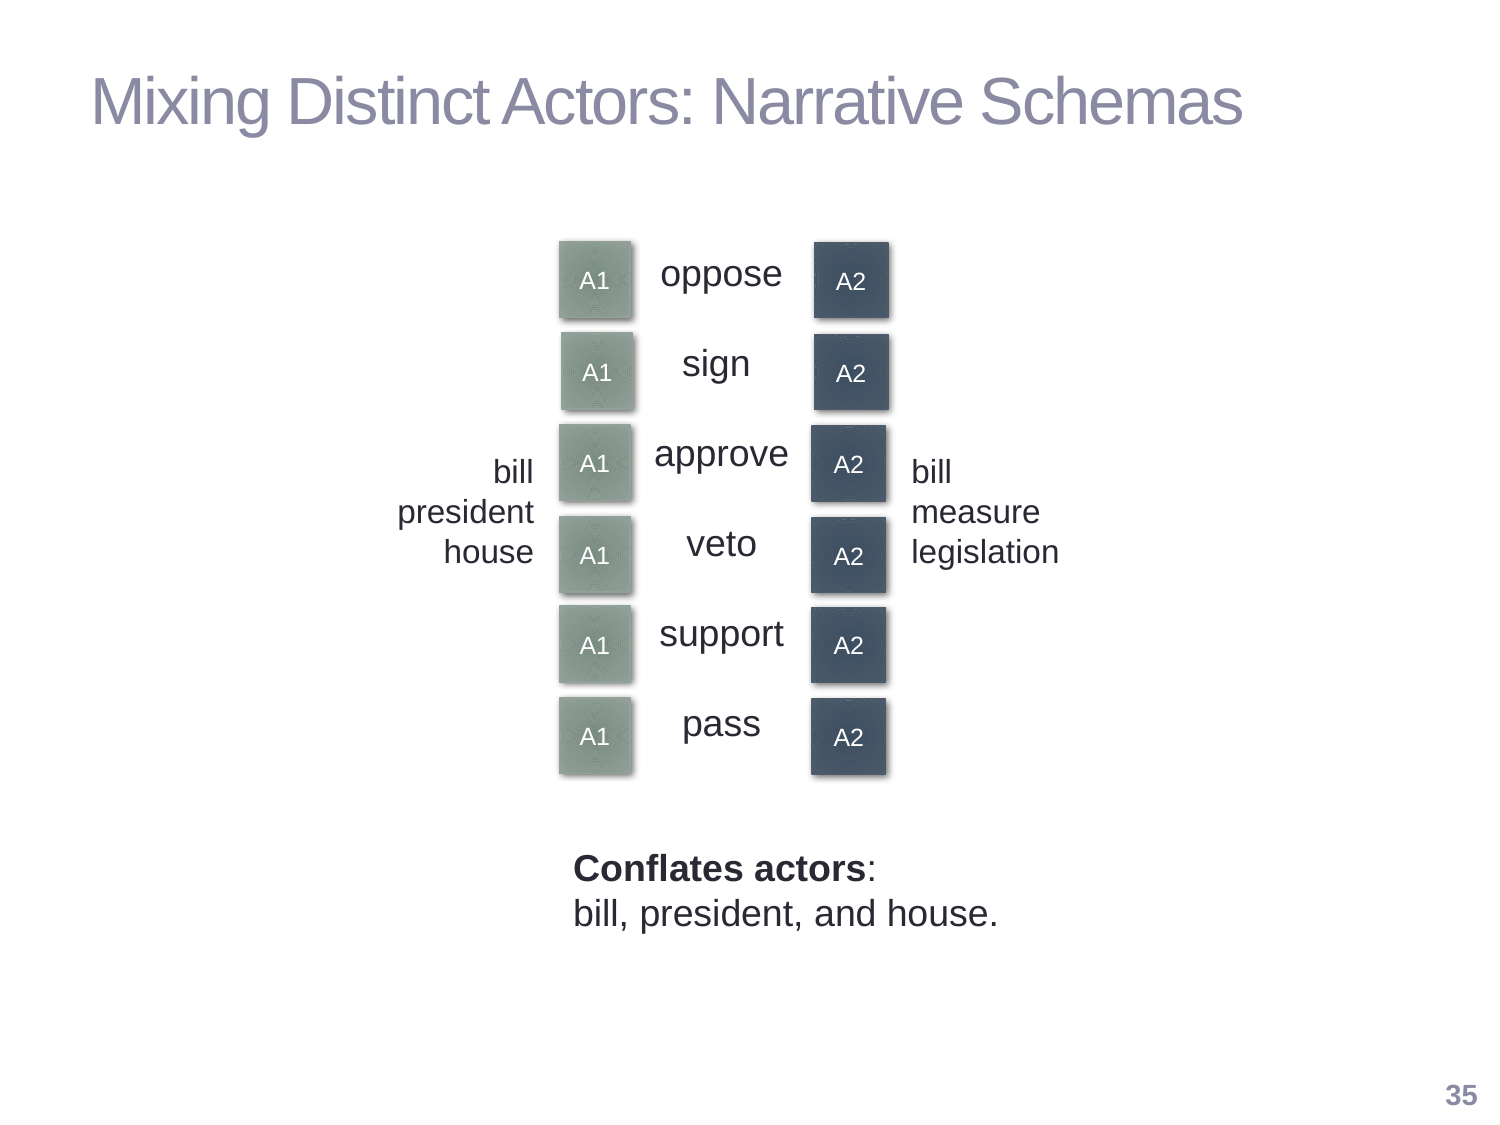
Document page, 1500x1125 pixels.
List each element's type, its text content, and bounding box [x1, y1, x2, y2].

title Mixing Distinct Actors: Narrative Schemas [75, 16, 1425, 179]
slide_number 35 [1404, 1066, 1493, 1121]
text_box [363, 241, 1079, 803]
text_box Conflates actors: bill, president, and house. [556, 834, 1407, 1025]
